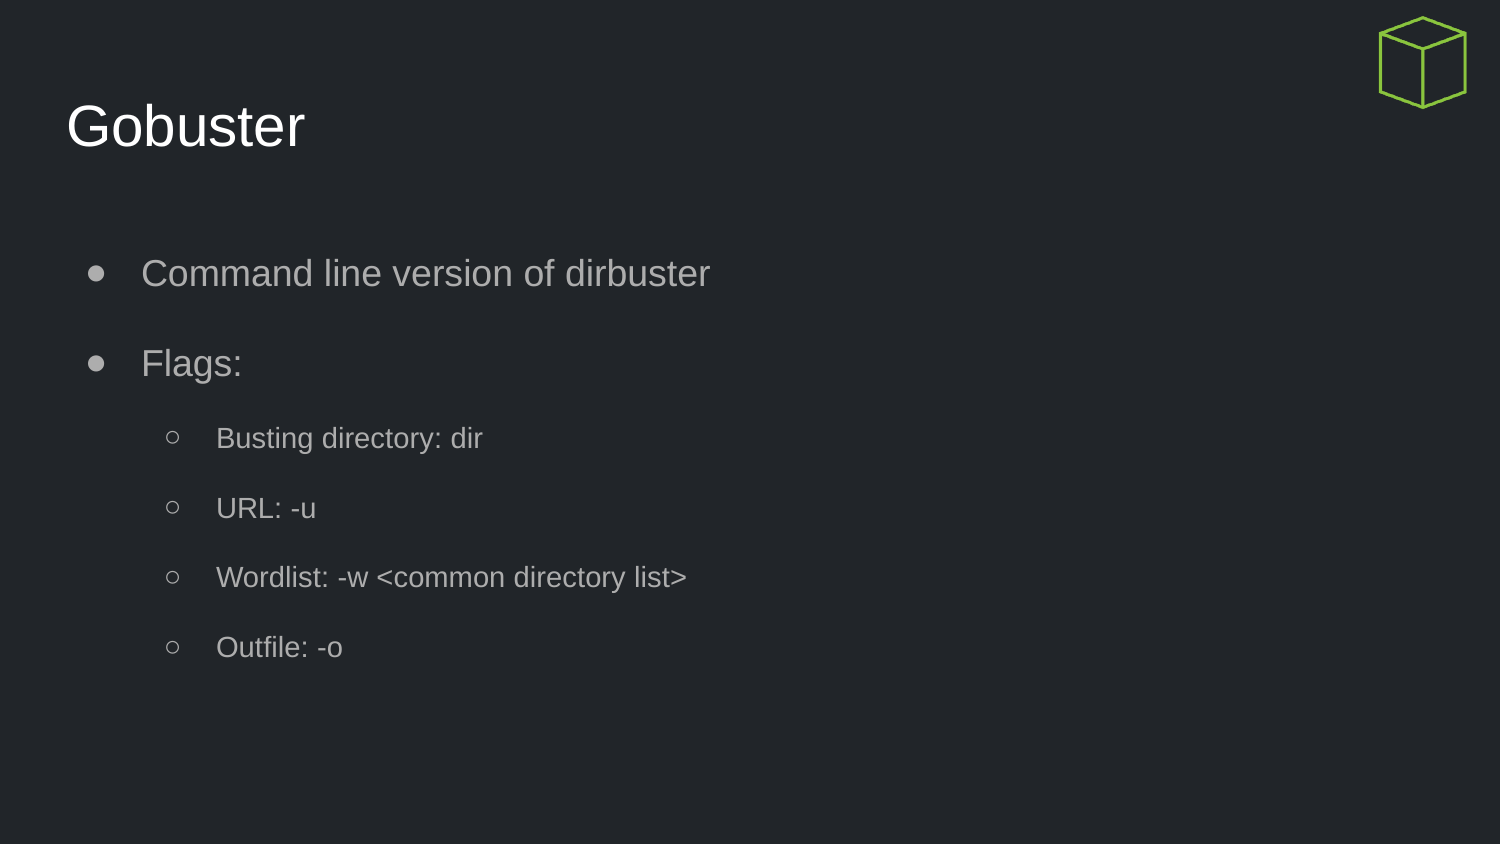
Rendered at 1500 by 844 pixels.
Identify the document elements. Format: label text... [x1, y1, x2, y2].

list Command line version of dirbuster Flags: Busting directory: dir URL: -u Wordlist: -w <common directory list> Outfile: -o [51, 189, 1449, 750]
title Gobuster [51, 72, 1449, 167]
picture [1367, 14, 1483, 110]
